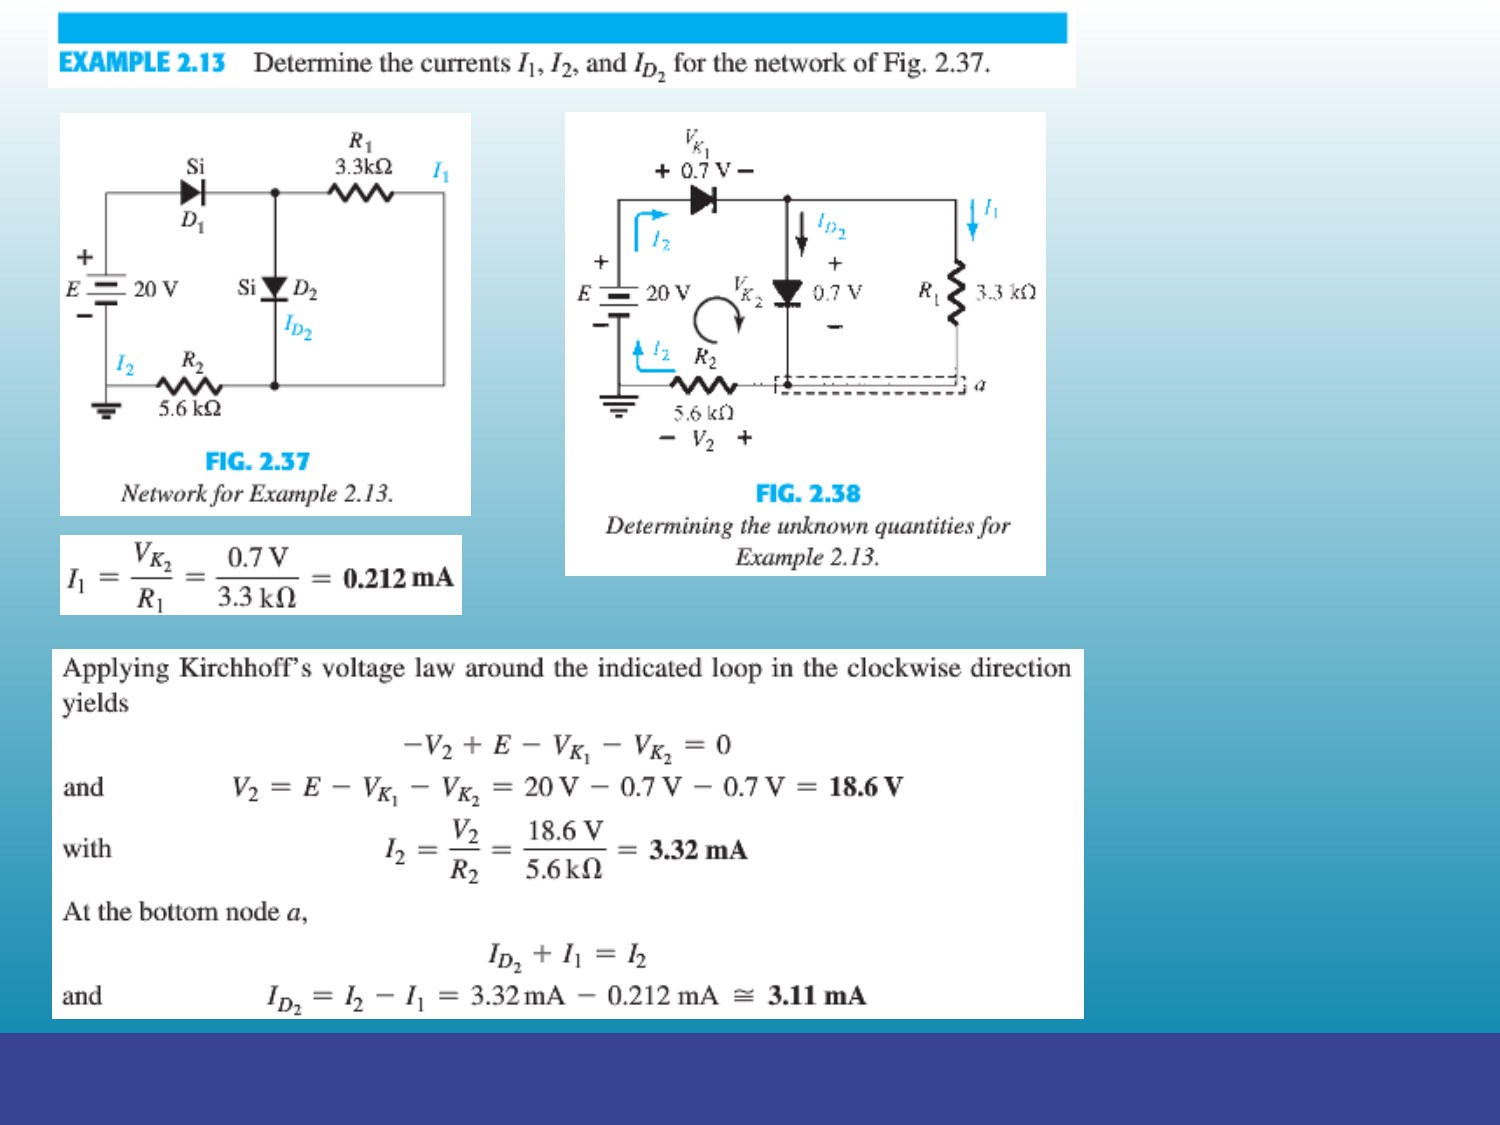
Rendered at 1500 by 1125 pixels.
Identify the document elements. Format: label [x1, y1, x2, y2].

picture [52, 649, 1085, 1019]
list [47, 5, 1077, 88]
picture [60, 535, 462, 615]
picture [0, 1033, 1500, 1125]
picture [565, 112, 1046, 576]
picture [60, 113, 471, 516]
